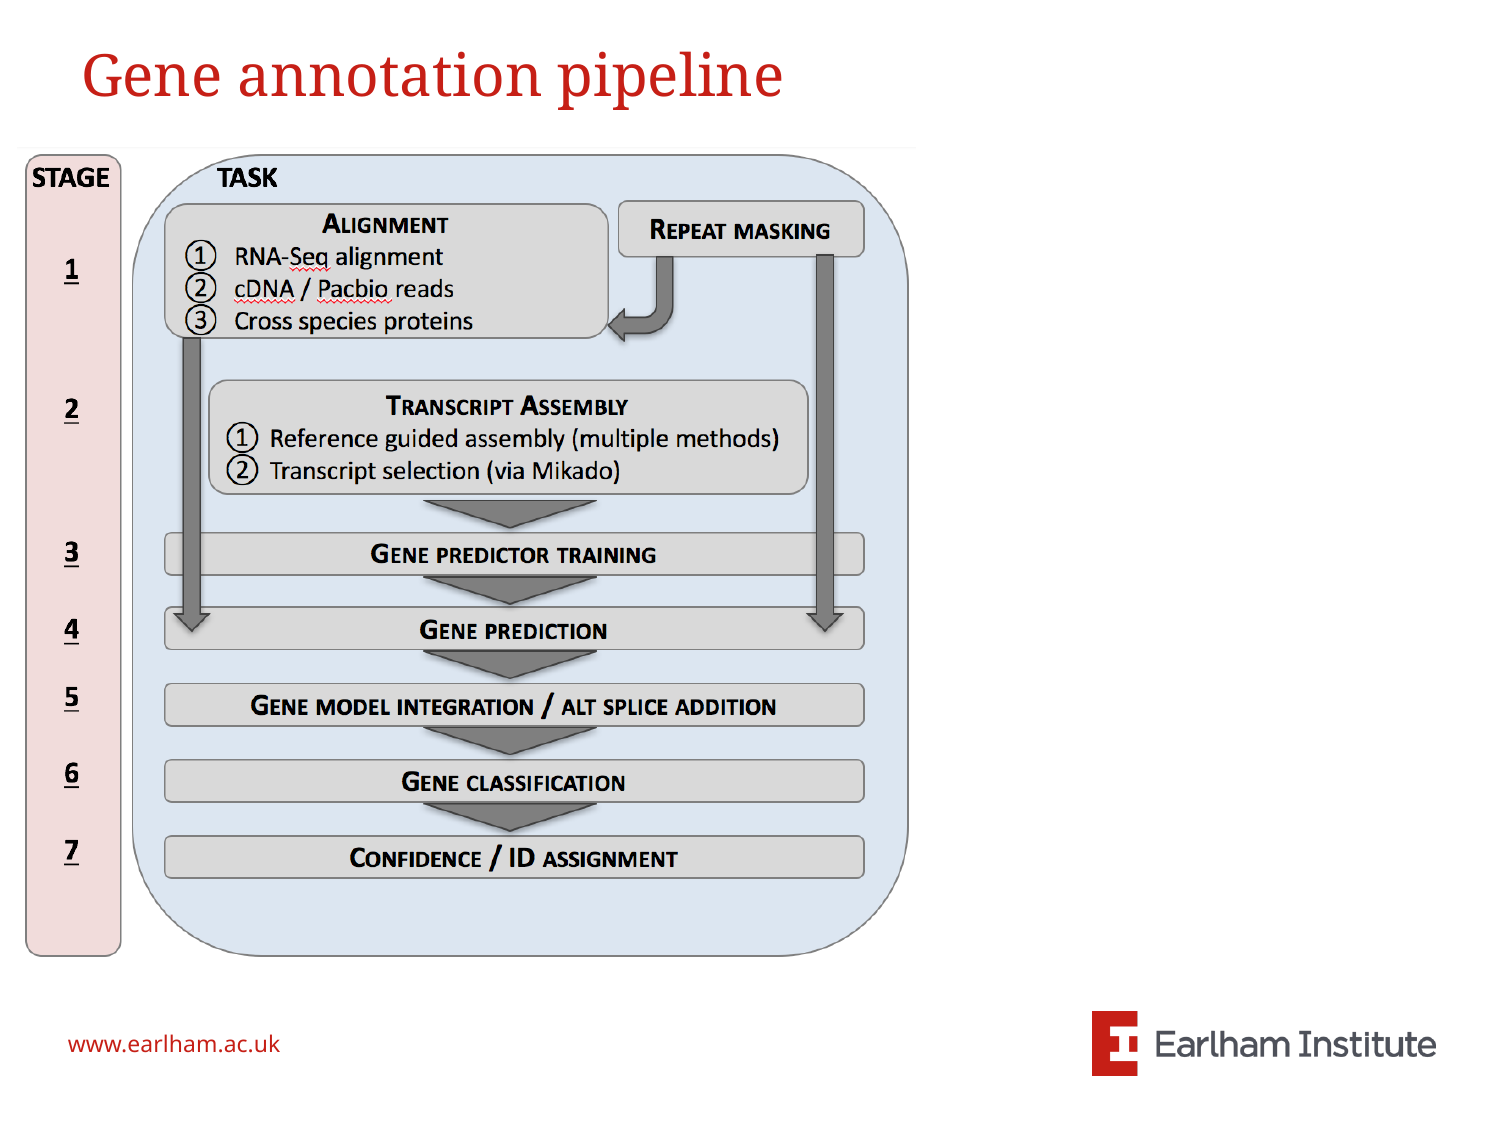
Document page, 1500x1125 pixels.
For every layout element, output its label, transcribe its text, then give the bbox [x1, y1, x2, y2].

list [17, 147, 916, 965]
title Gene annotation pipeline [66, 30, 1437, 219]
picture [1092, 1011, 1436, 1076]
